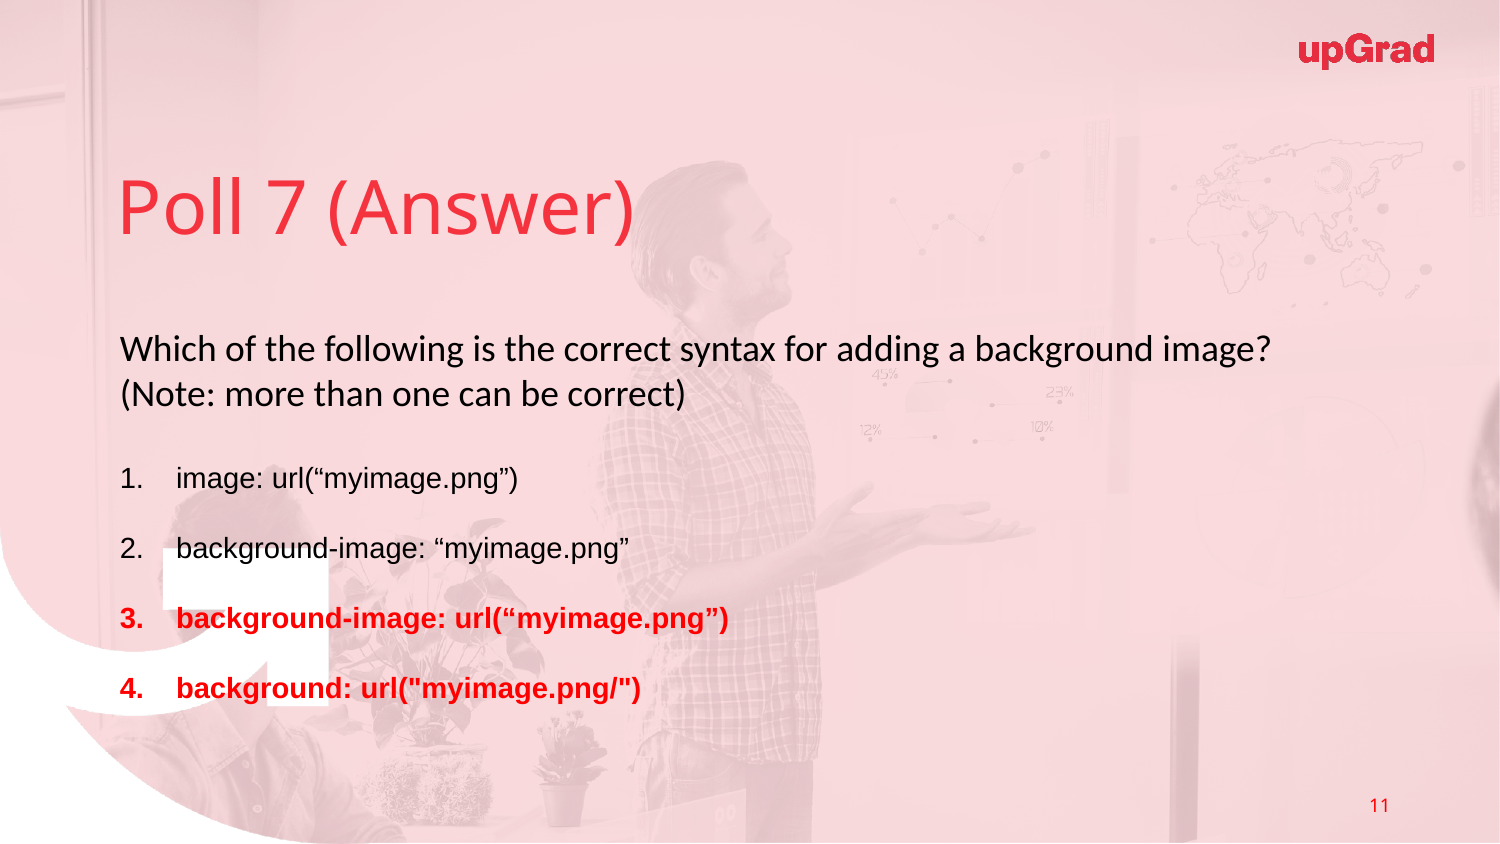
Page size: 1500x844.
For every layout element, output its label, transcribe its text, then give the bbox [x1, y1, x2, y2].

picture [1299, 33, 1434, 70]
text_box Poll 7 (Answer) [105, 102, 1007, 316]
text_box 11 [1068, 782, 1406, 828]
text_box [0, 0, 1500, 844]
text_box Which of the following is the correct syntax for adding a background image? (Note: more than one can be correct) image: url(“myimage.png”) background-image: “myimage.png” background-image: url(“myimage.png”) background: url("myimage.png/") [104, 316, 1338, 734]
